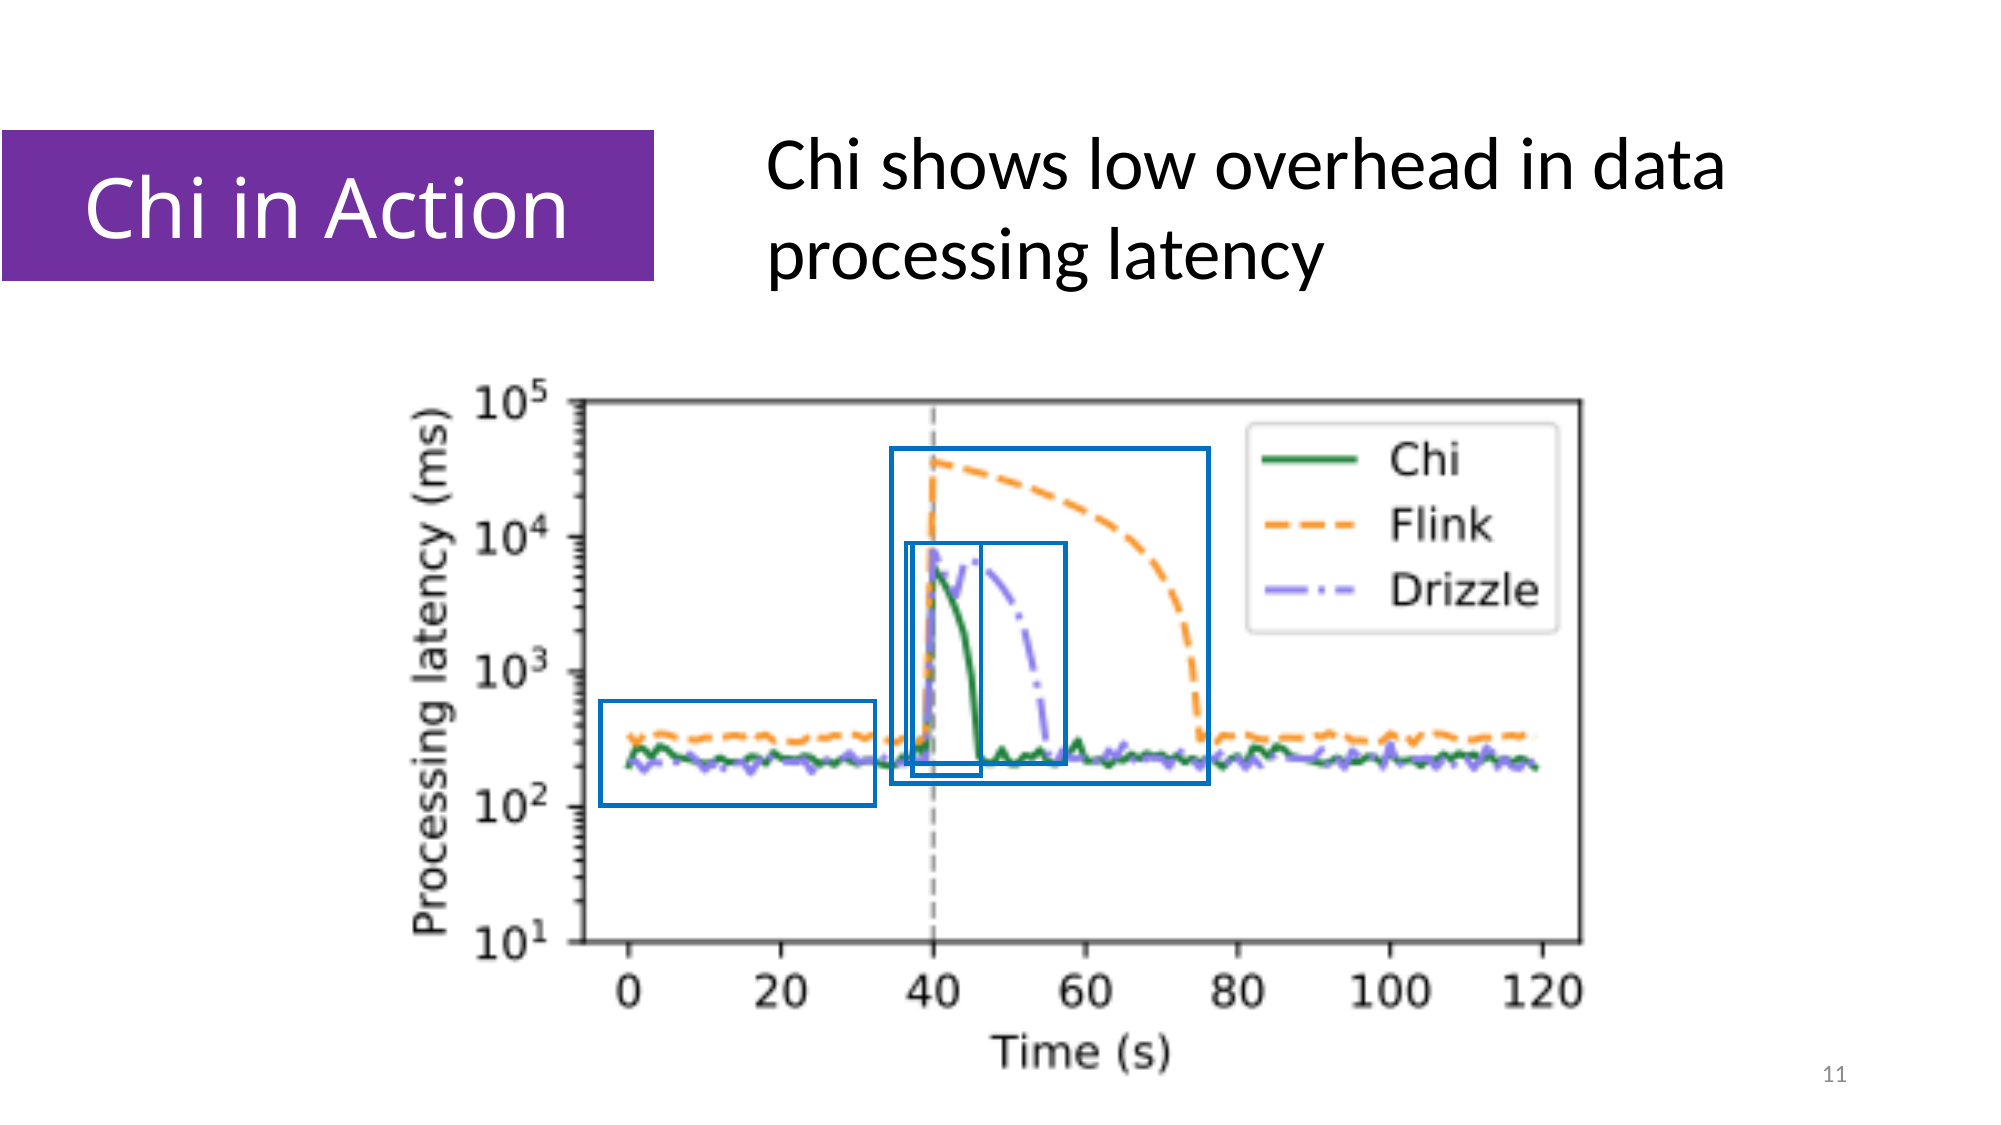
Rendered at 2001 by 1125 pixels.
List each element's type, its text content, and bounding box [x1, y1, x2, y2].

text_box Chi shows low overhead in data processing latency [751, 107, 1949, 302]
picture [381, 353, 1622, 1104]
text_box Chi in Action [0, 127, 657, 284]
slide_number 11 [1622, 1042, 1863, 1103]
